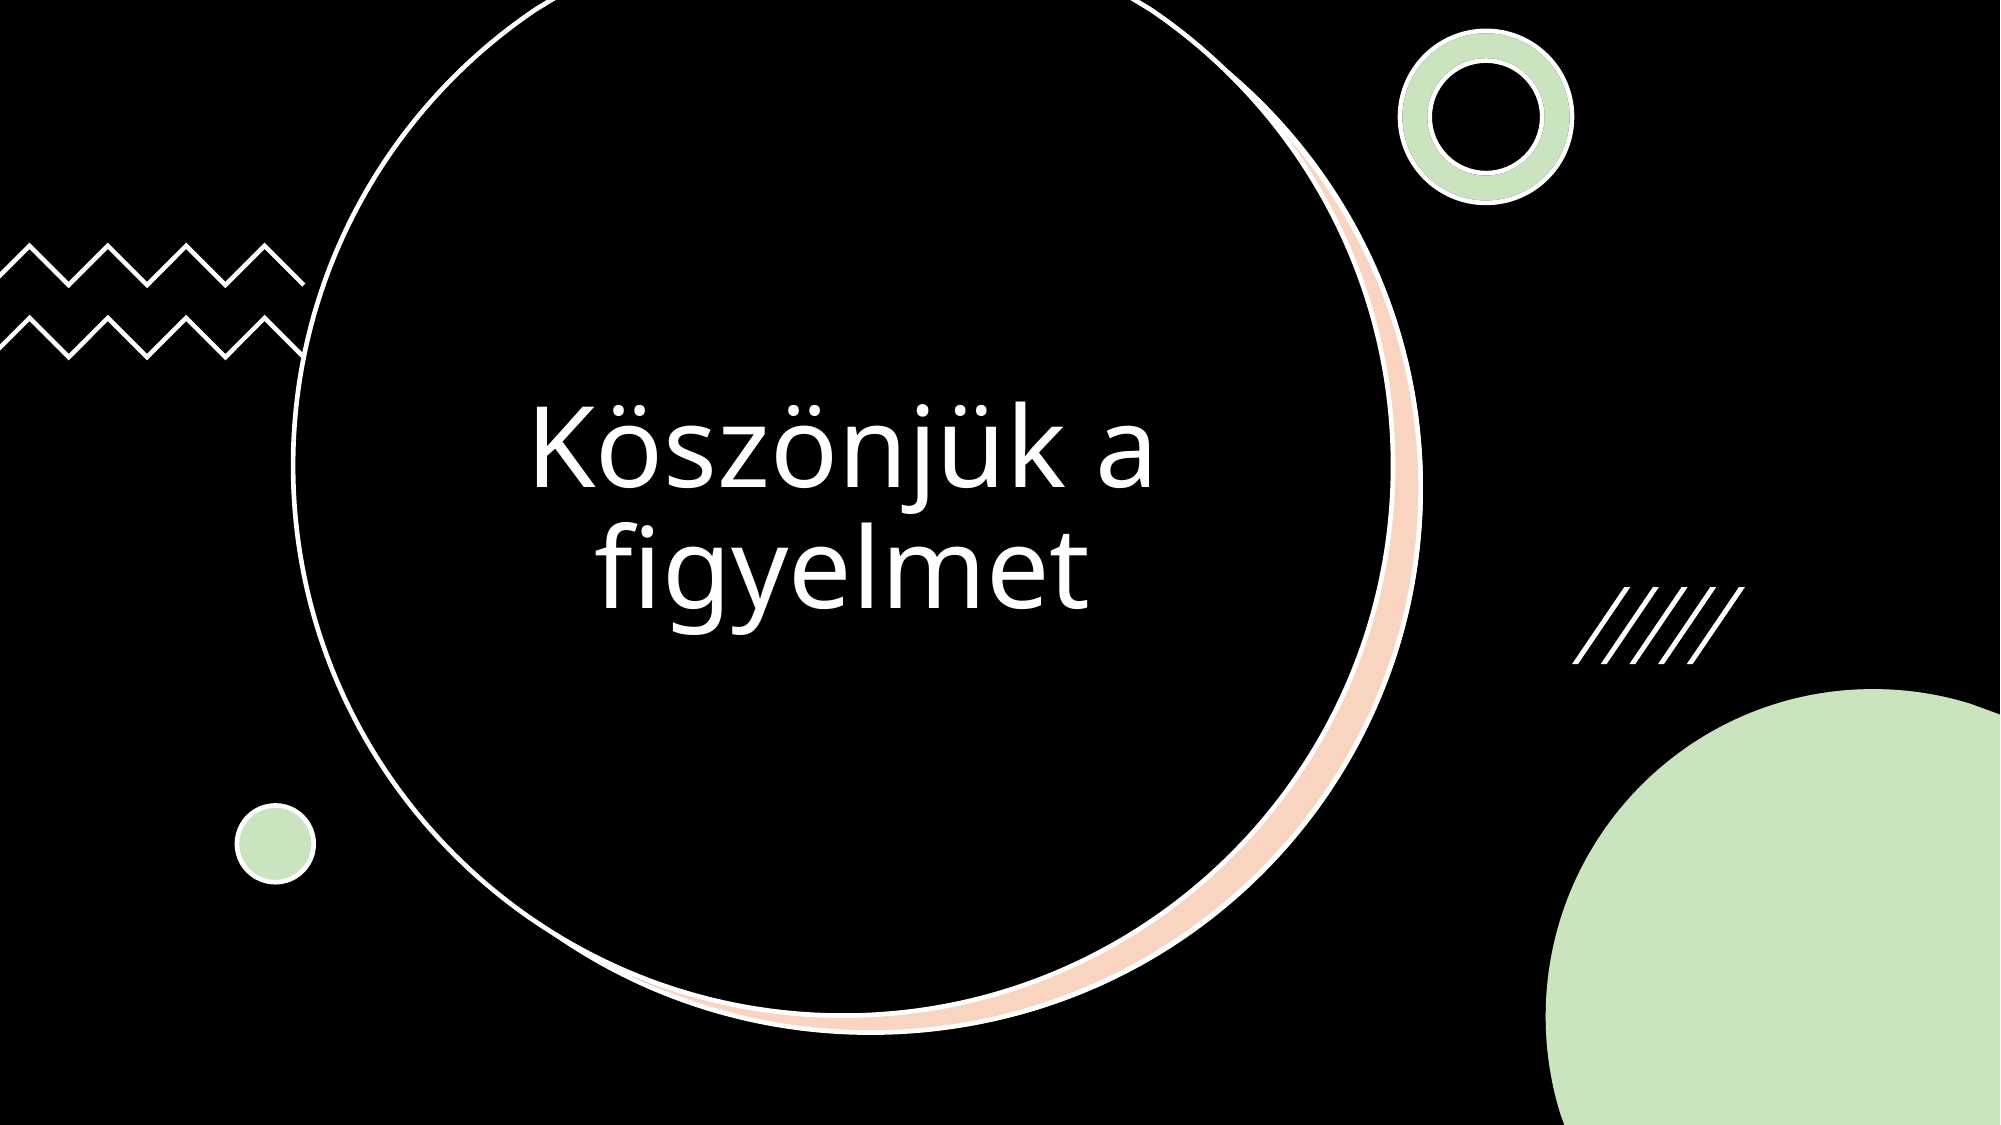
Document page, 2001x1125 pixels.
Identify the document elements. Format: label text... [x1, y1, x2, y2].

text_box [861, 161, 1425, 1036]
text_box [1247, 89, 1301, 146]
text_box [565, 167, 1423, 1035]
text_box [235, 803, 316, 884]
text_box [0, 242, 306, 361]
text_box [1571, 586, 1746, 665]
title Köszönjük a figyelmet [367, 146, 1317, 641]
text_box [0, 0, 2000, 1125]
text_box [291, 183, 1395, 1018]
text_box [1544, 687, 2000, 1125]
text_box [1398, 29, 1574, 205]
text_box [1211, 53, 1305, 146]
text_box [393, 0, 1293, 146]
